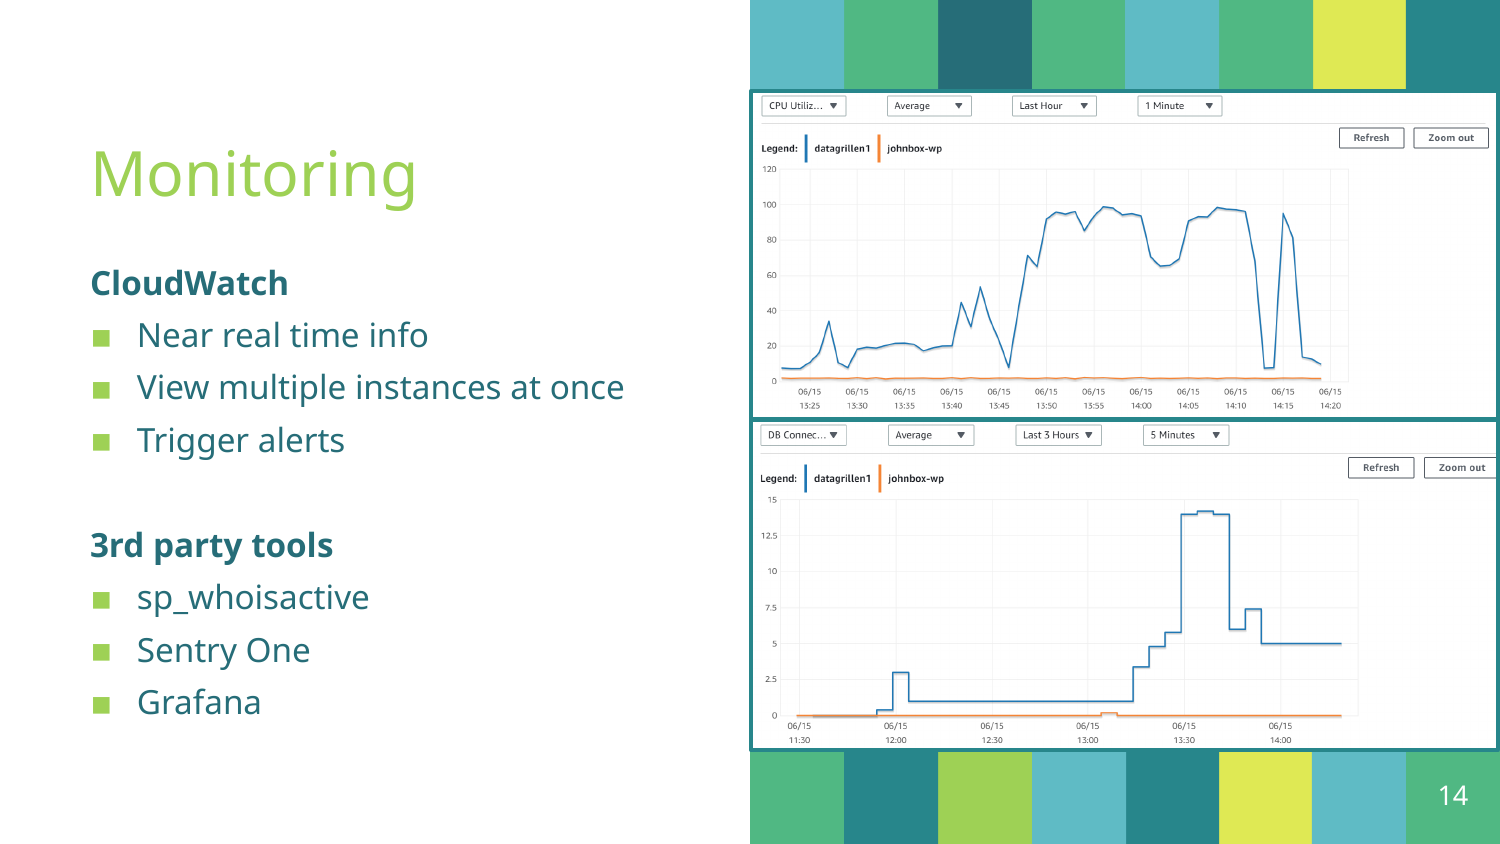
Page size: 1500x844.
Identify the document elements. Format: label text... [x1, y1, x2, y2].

title Monitoring [75, 83, 727, 225]
picture [753, 92, 1497, 418]
picture [752, 421, 1496, 749]
list CloudWatch Near real time info View multiple instances at once Trigger alerts 3rd party tools sp_whoisactive Sentry One Grafana [75, 246, 656, 783]
slide_number 14 [1405, 752, 1500, 844]
